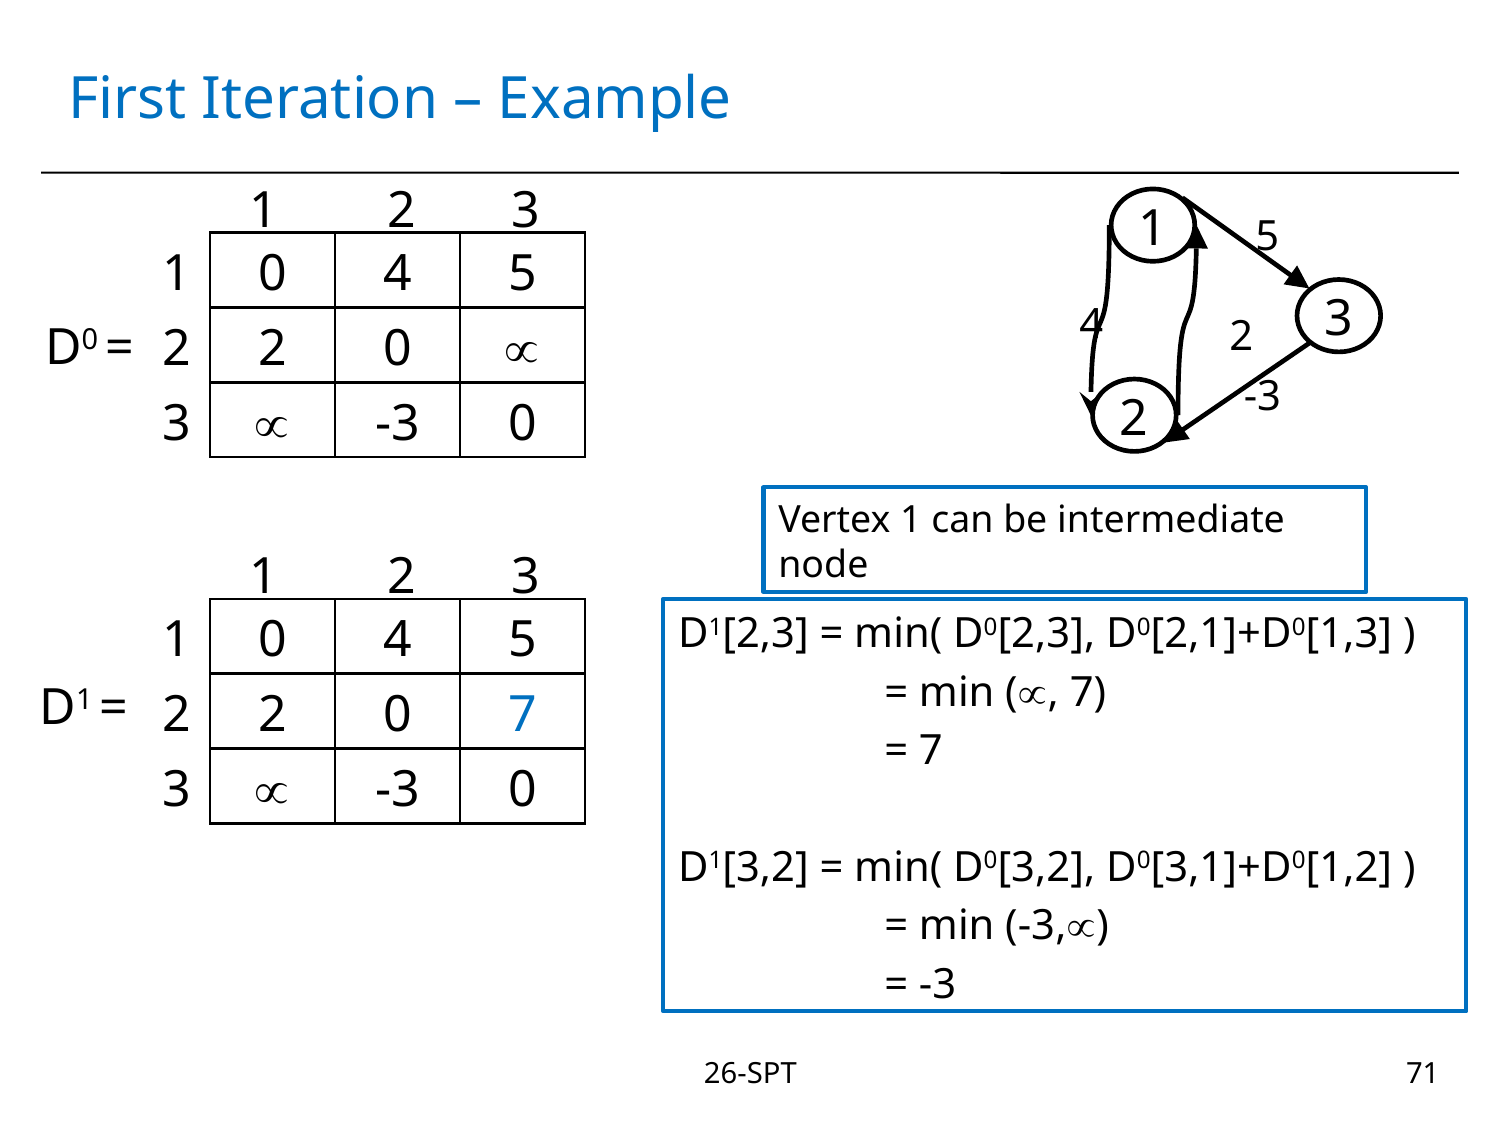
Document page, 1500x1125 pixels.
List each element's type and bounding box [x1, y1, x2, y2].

text_box [30, 169, 586, 459]
footer [502, 1046, 999, 1125]
title [52, 30, 1448, 159]
slide_number [1104, 1046, 1455, 1125]
text_box [147, 535, 586, 825]
text_box [1064, 188, 1381, 452]
text_box [663, 598, 1467, 1012]
text_box [763, 487, 1366, 593]
text_box [11, 667, 144, 743]
